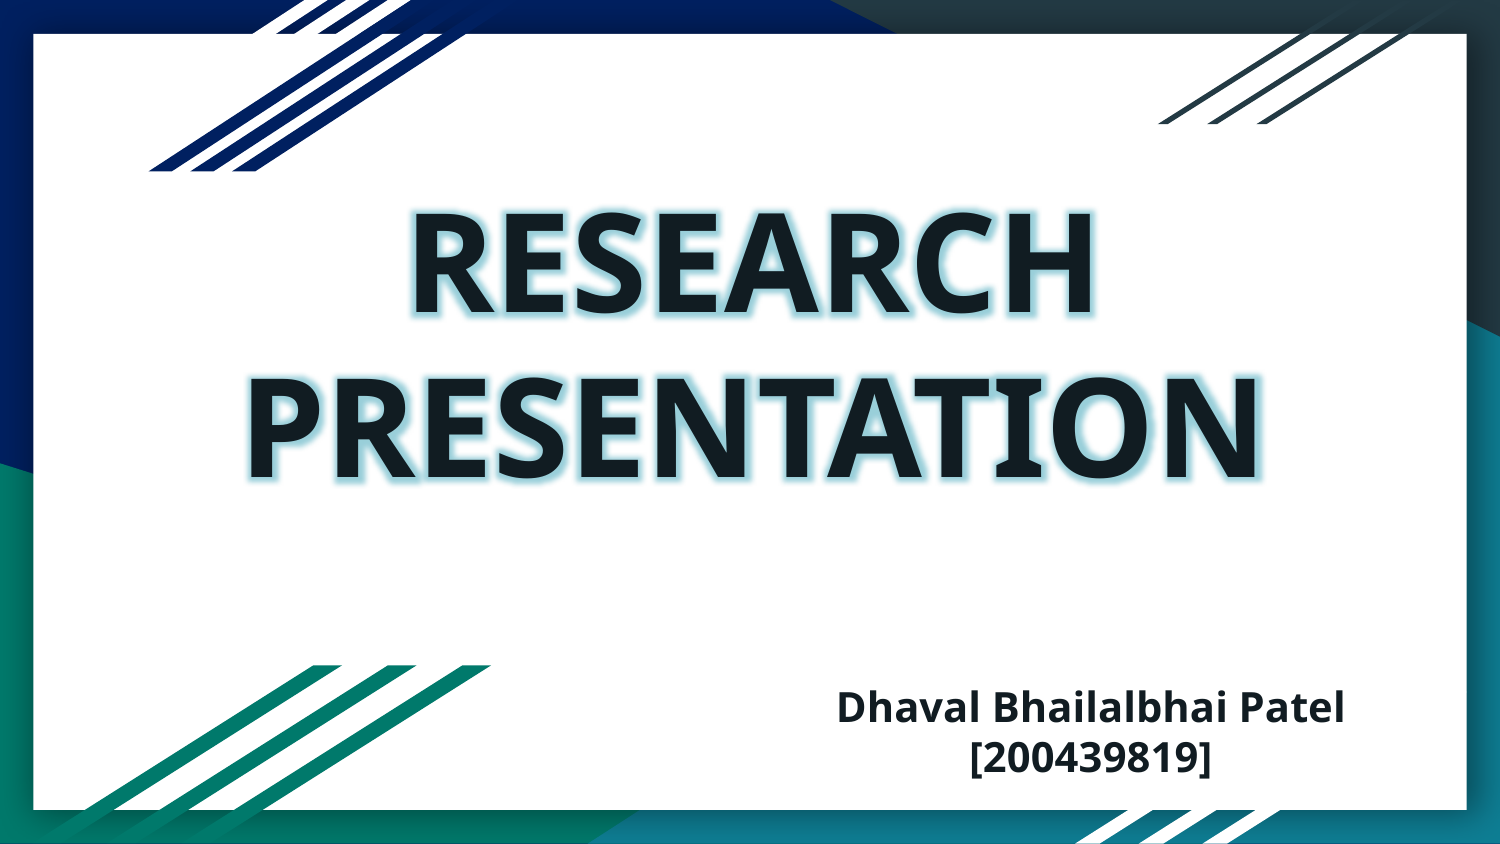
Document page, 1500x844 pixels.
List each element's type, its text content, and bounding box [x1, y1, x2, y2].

text_box RESEARCH PRESENTATION [35, 167, 1472, 513]
subtitle Dhaval Bhailalbhai Patel [200439819] [651, 666, 1500, 794]
